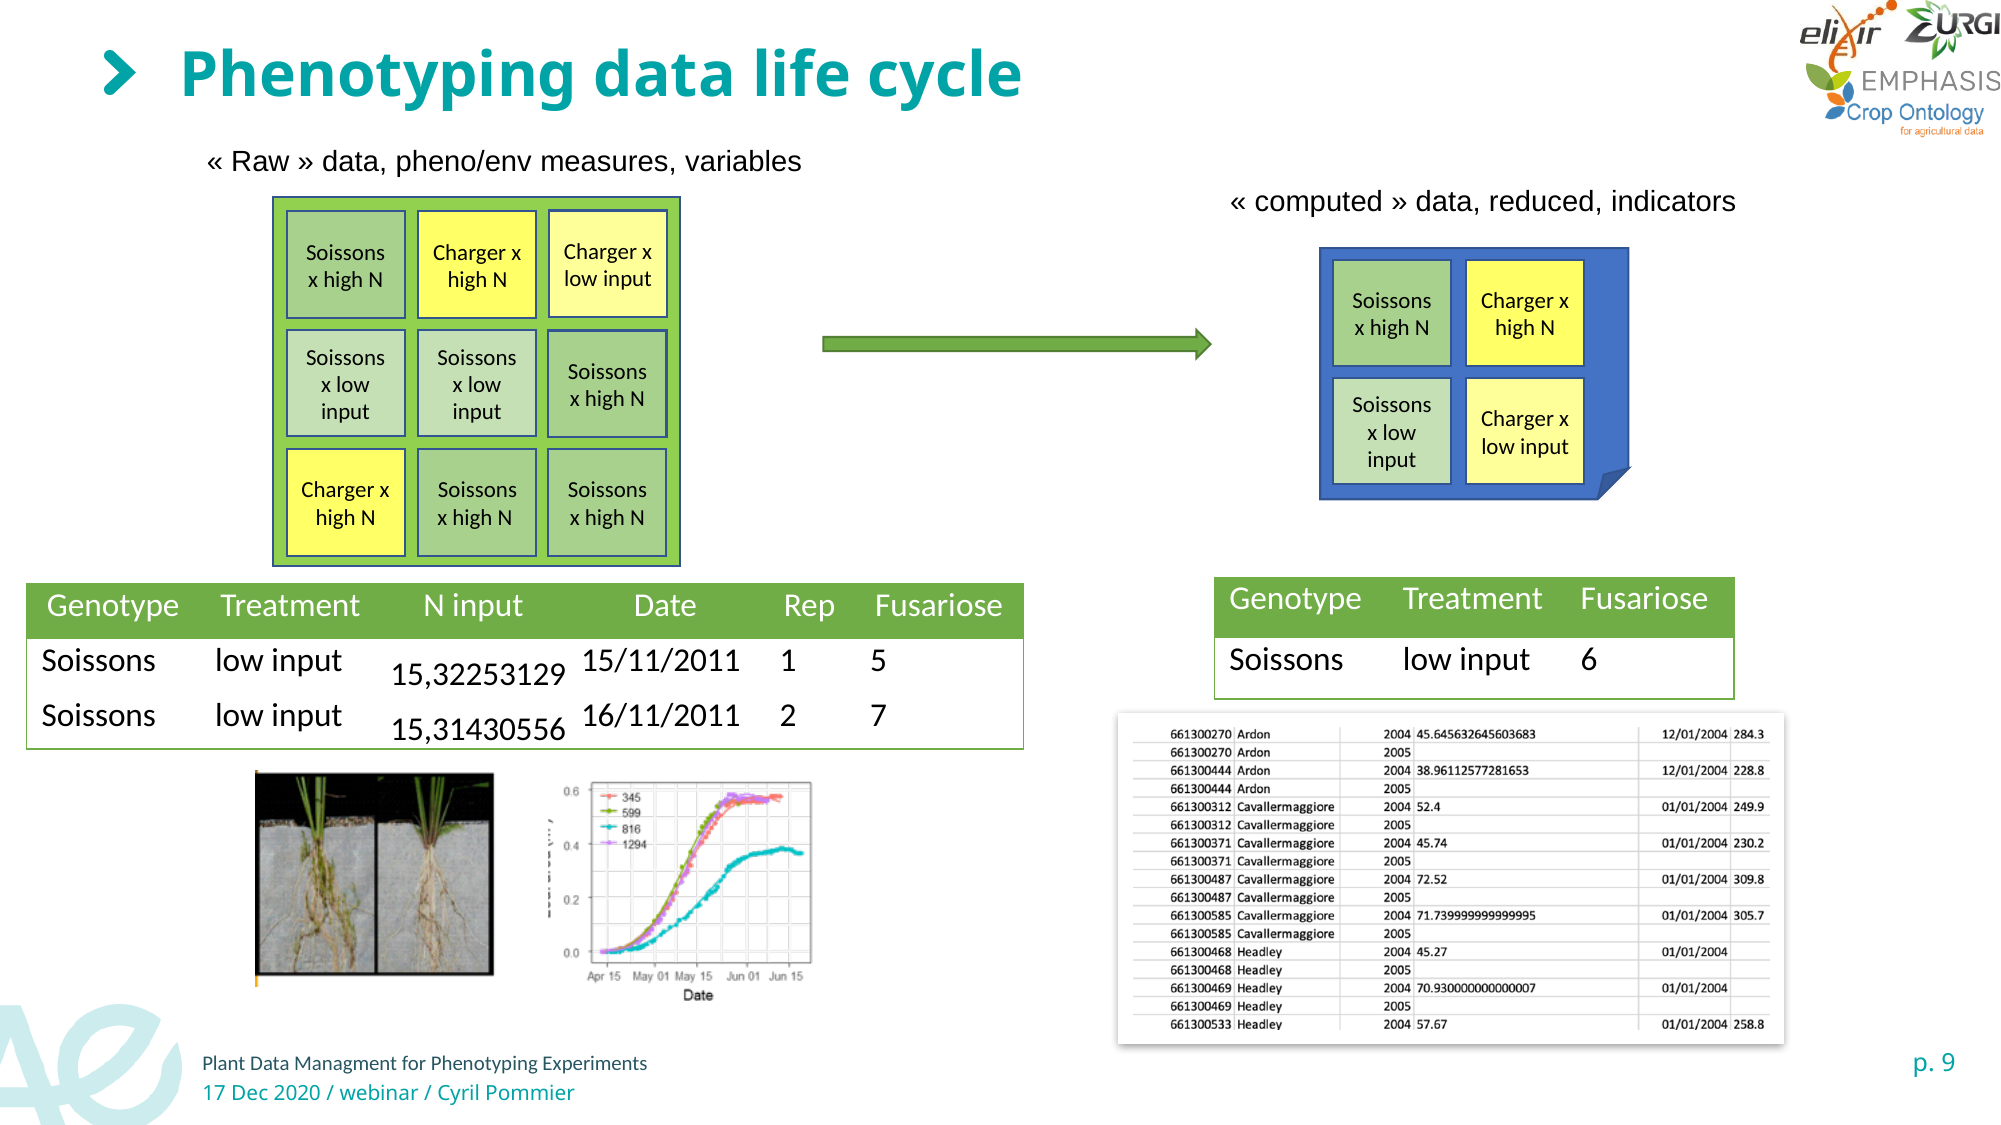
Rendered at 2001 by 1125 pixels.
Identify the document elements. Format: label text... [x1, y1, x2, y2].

table_header Genotype [1215, 579, 1388, 638]
table_cell low input [200, 694, 381, 748]
table_cell 2 [765, 694, 855, 748]
table_header Treatment [1388, 579, 1566, 638]
table_cell low input [200, 639, 381, 694]
picture [104, 50, 137, 95]
table_header Genotype [27, 585, 200, 639]
table_cell 16/11/2011 [566, 694, 765, 748]
table_cell Soissons [27, 694, 200, 748]
table_header Rep [765, 585, 855, 639]
picture [255, 770, 506, 987]
picture [1800, 0, 2001, 138]
text_box « computed » data, reduced, indicators [1215, 175, 1761, 225]
table_header Fusariose [855, 585, 1023, 639]
table_header Date [566, 585, 765, 639]
table_cell 15,32253129 [381, 639, 566, 694]
table_header N input [381, 585, 566, 639]
table_cell low input [1388, 638, 1566, 698]
picture [548, 770, 874, 1013]
table_cell 6 [1566, 638, 1733, 698]
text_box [1320, 248, 1629, 500]
text_box « Raw » data, pheno/env measures, variables [192, 134, 819, 185]
picture [0, 996, 188, 1125]
table_header Treatment [200, 585, 381, 639]
table_cell 5 [855, 639, 1023, 694]
picture [1904, 0, 2000, 60]
table_header Fusariose [1566, 579, 1733, 638]
picture [1132, 727, 1770, 1030]
table_cell Soissons [1215, 638, 1388, 698]
table_cell Soissons [27, 639, 200, 694]
table_cell 15/11/2011 [566, 639, 765, 694]
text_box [273, 197, 680, 567]
table_cell 15,31430556 [381, 694, 566, 748]
text_box [822, 327, 1213, 361]
title Phenotyping data life cycle [104, 0, 1798, 153]
table_cell 1 [765, 639, 855, 694]
table_cell 7 [855, 694, 1023, 748]
